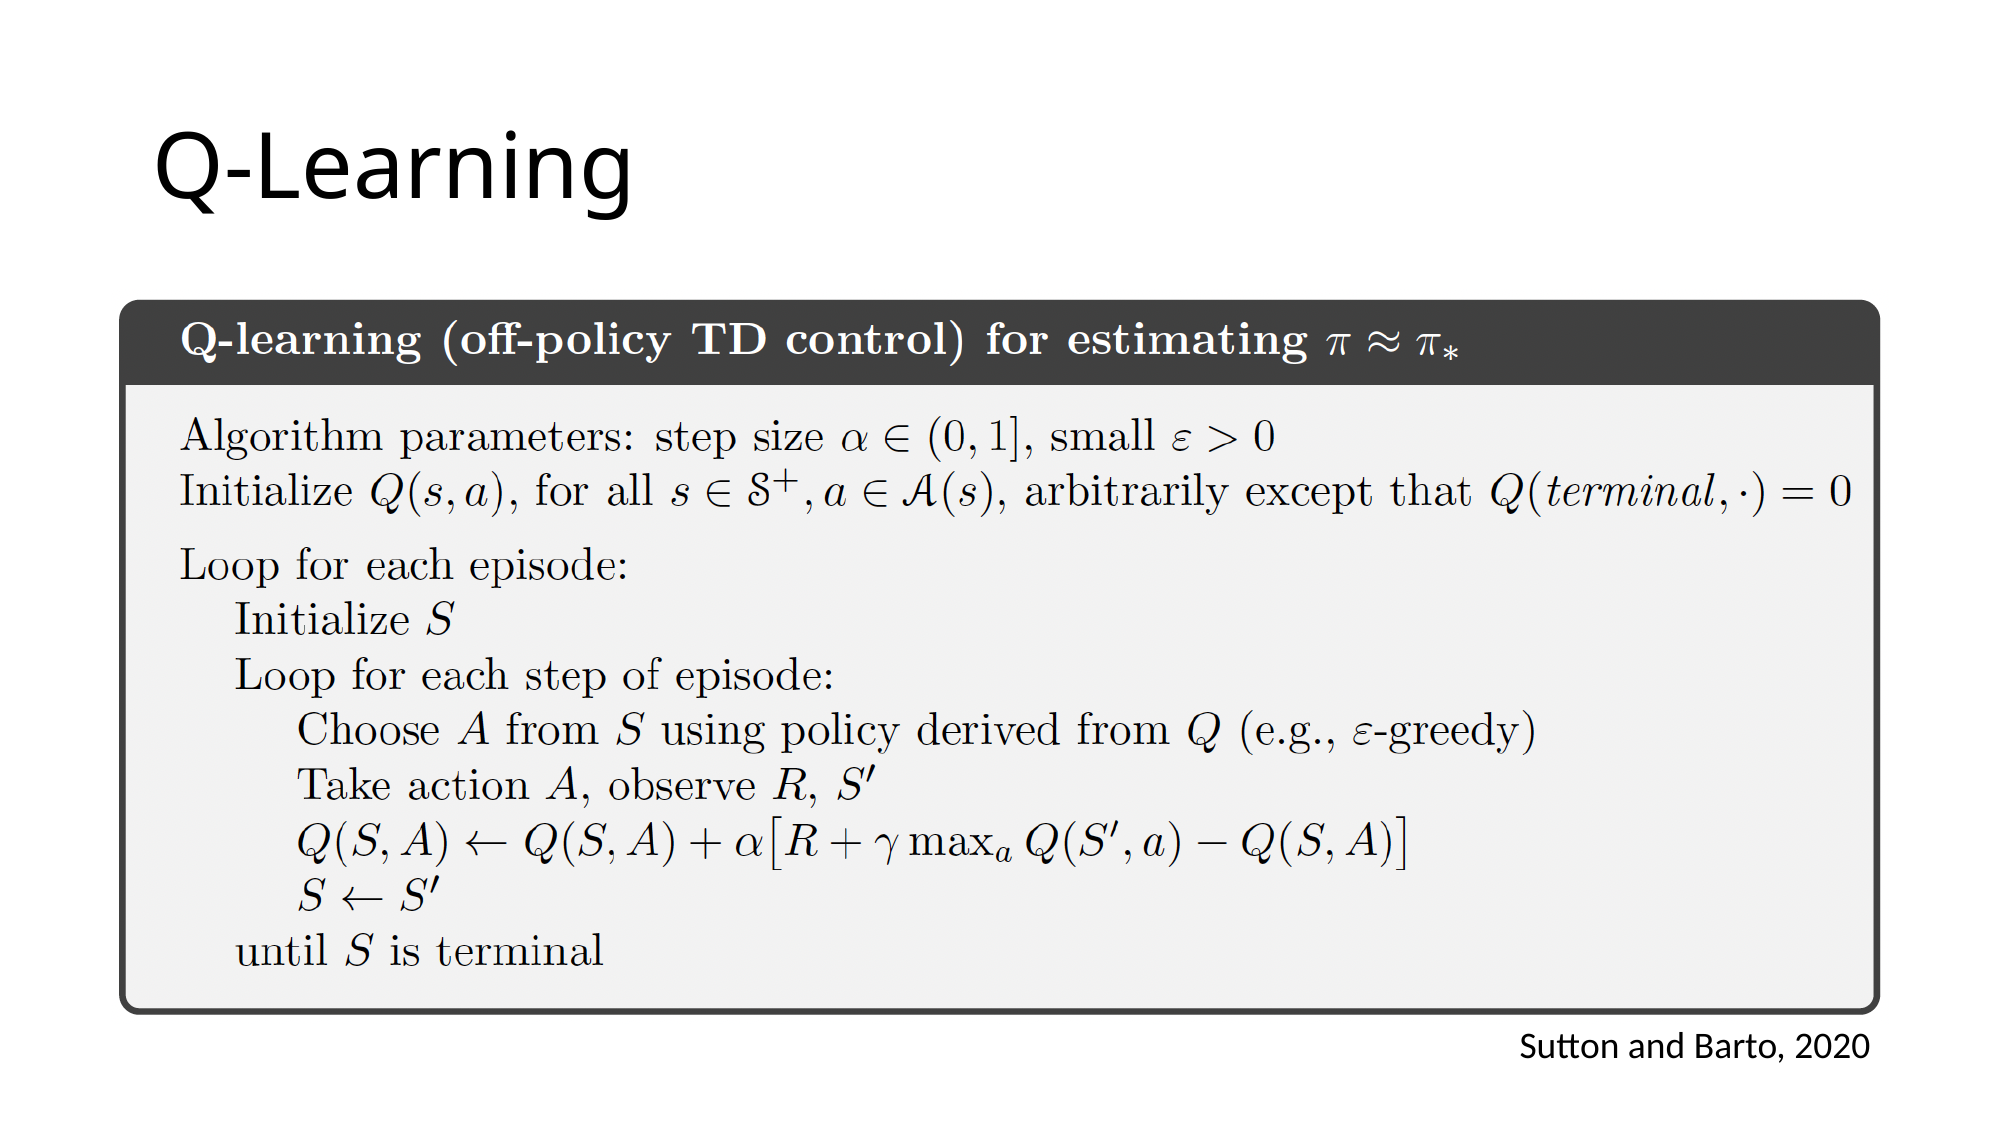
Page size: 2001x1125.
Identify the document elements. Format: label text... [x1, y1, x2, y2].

title Q-Learning [137, 59, 1863, 278]
picture [111, 289, 1889, 1024]
text_box Sutton and Barto, 2020 [1504, 1024, 1886, 1073]
